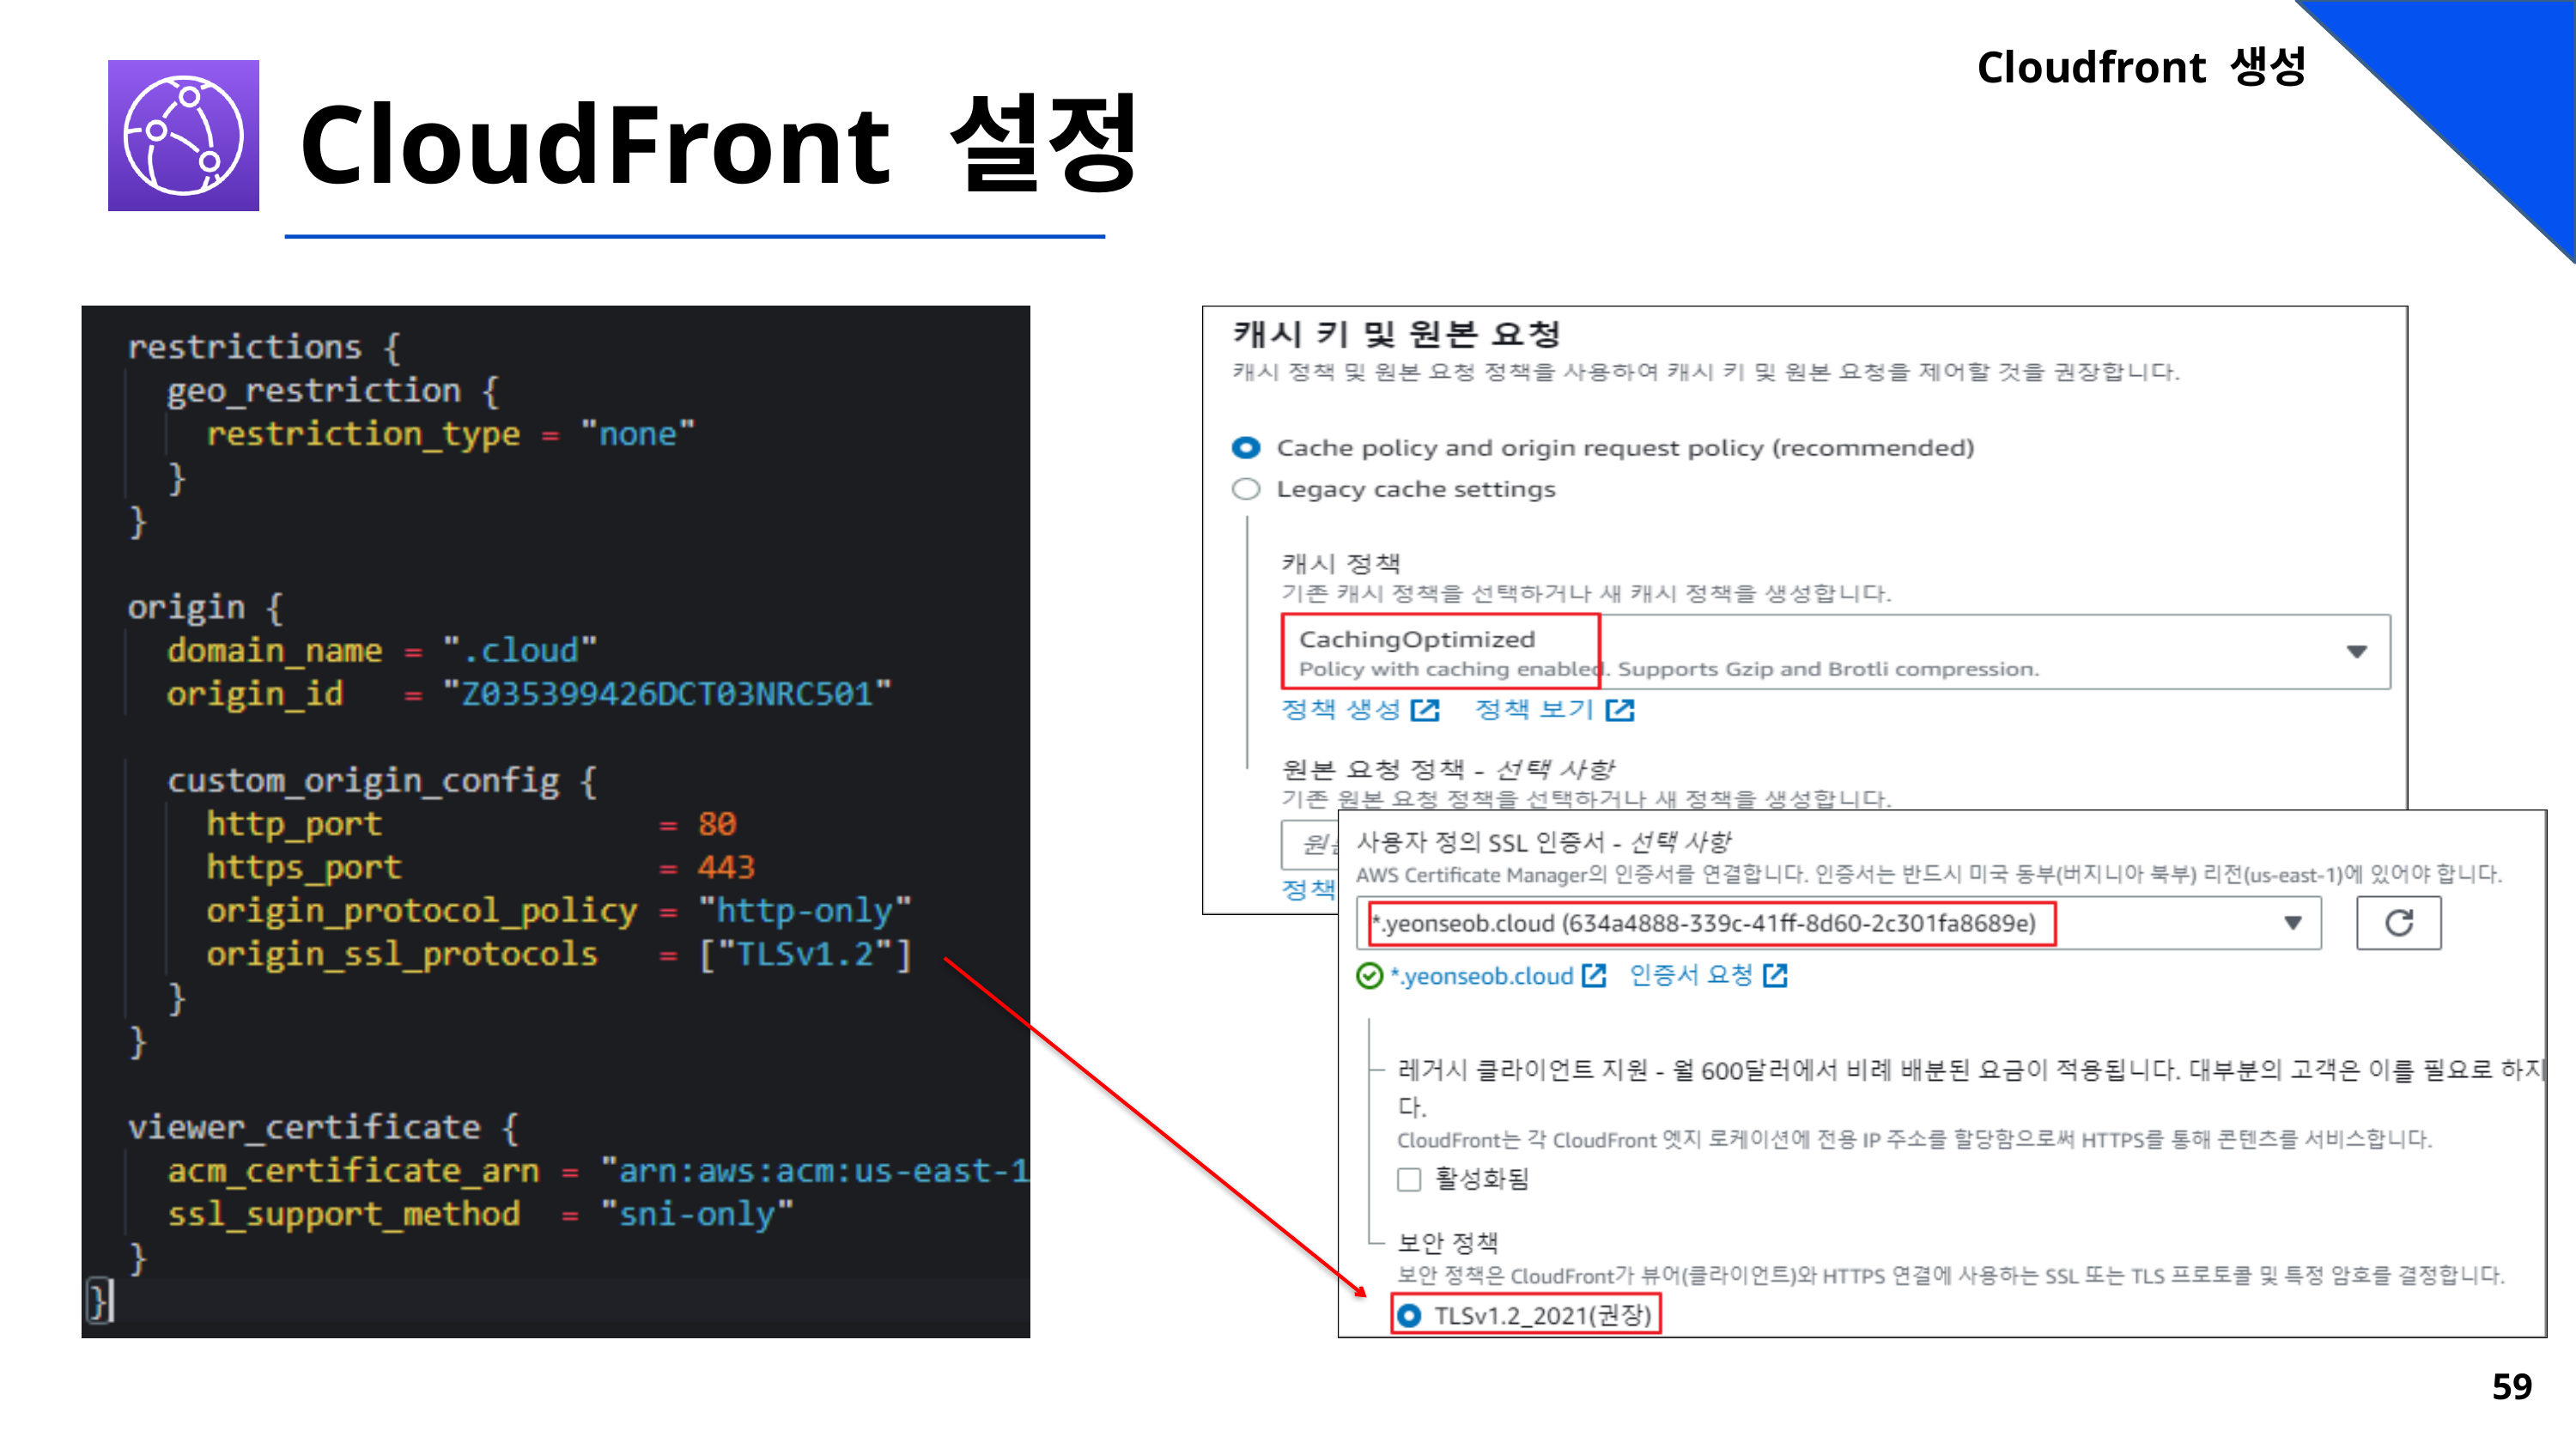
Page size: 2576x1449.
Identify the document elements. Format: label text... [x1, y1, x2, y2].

text_box CloudFront 설정 [288, 70, 1492, 211]
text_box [944, 957, 1367, 1298]
picture [1201, 306, 2548, 1338]
text_box [2294, 0, 2576, 264]
picture [82, 33, 285, 237]
text_box 59 [2479, 1357, 2576, 1413]
picture [82, 306, 1031, 1338]
text_box Cloudfront 생성 [1964, 33, 2455, 99]
